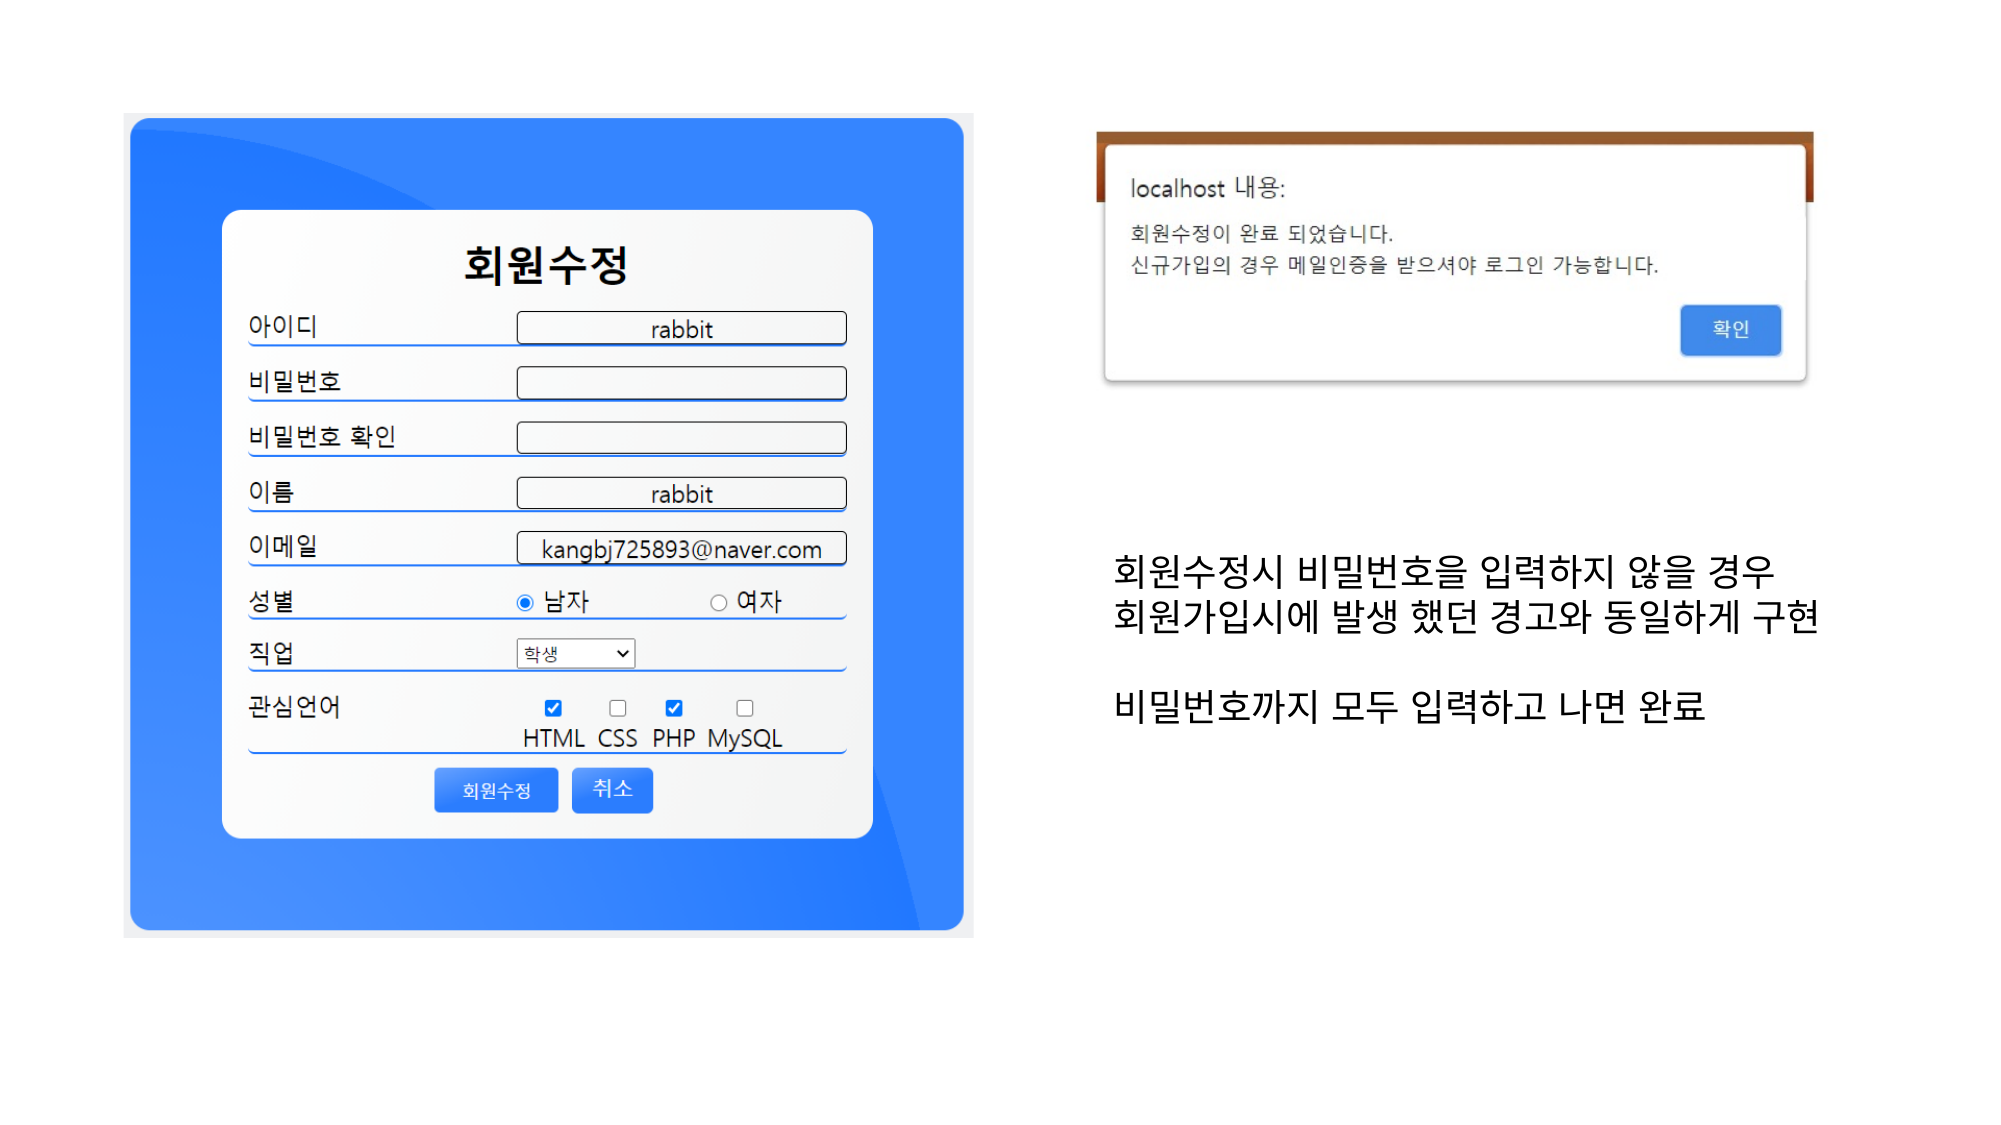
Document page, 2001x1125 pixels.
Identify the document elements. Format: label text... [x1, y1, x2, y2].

picture [1078, 113, 1840, 396]
text_box 회원수정시 비밀번호을 입력하지 않을 경우 회원가입시에 발생 했던 경고와 동일하게 구현 비밀번호까지 모두 입력하고 나면 완료 [1099, 541, 1837, 737]
picture [123, 113, 974, 938]
